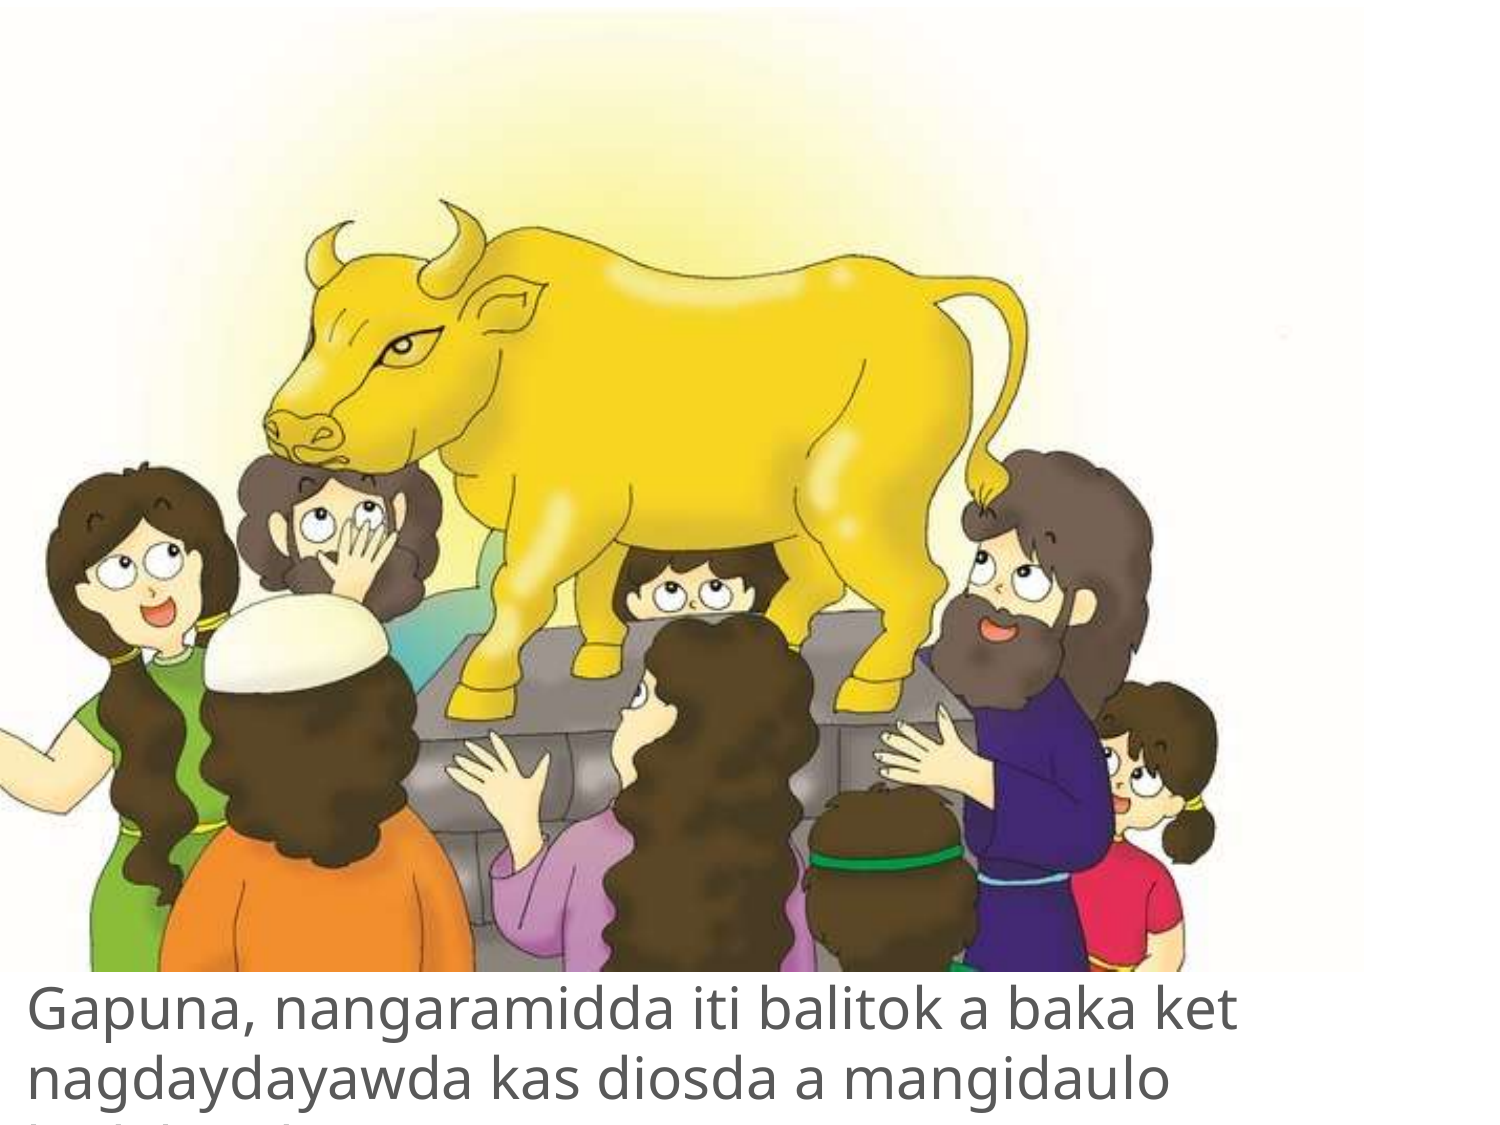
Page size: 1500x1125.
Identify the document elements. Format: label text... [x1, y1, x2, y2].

picture [0, 6, 1364, 972]
text_box Gapuna, nangaramidda iti balitok a baka ket nagdaydayawda kas diosda a mangidaulo kadakuada. [11, 964, 1483, 1125]
